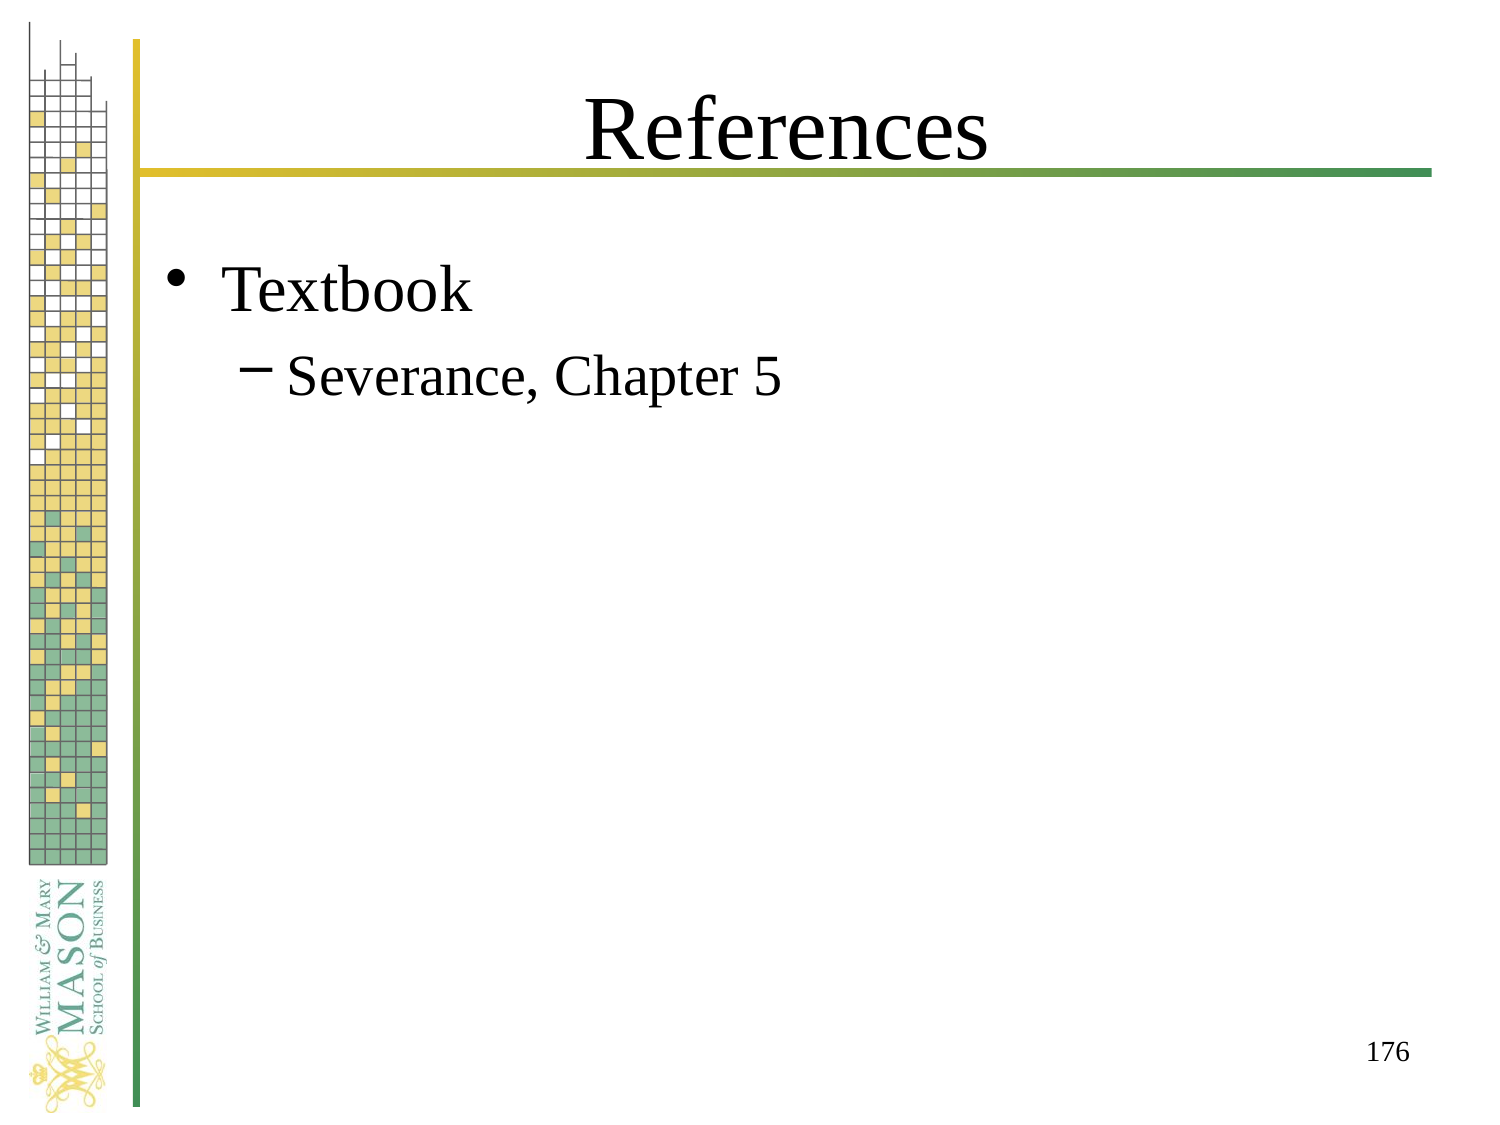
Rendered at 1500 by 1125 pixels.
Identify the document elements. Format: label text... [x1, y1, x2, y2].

list Textbook Severance, Chapter 5 [150, 237, 1425, 1005]
title References [150, 45, 1425, 200]
table_cell Greater than [29, 879, 107, 1113]
slide_number 176 [1048, 1024, 1426, 1103]
